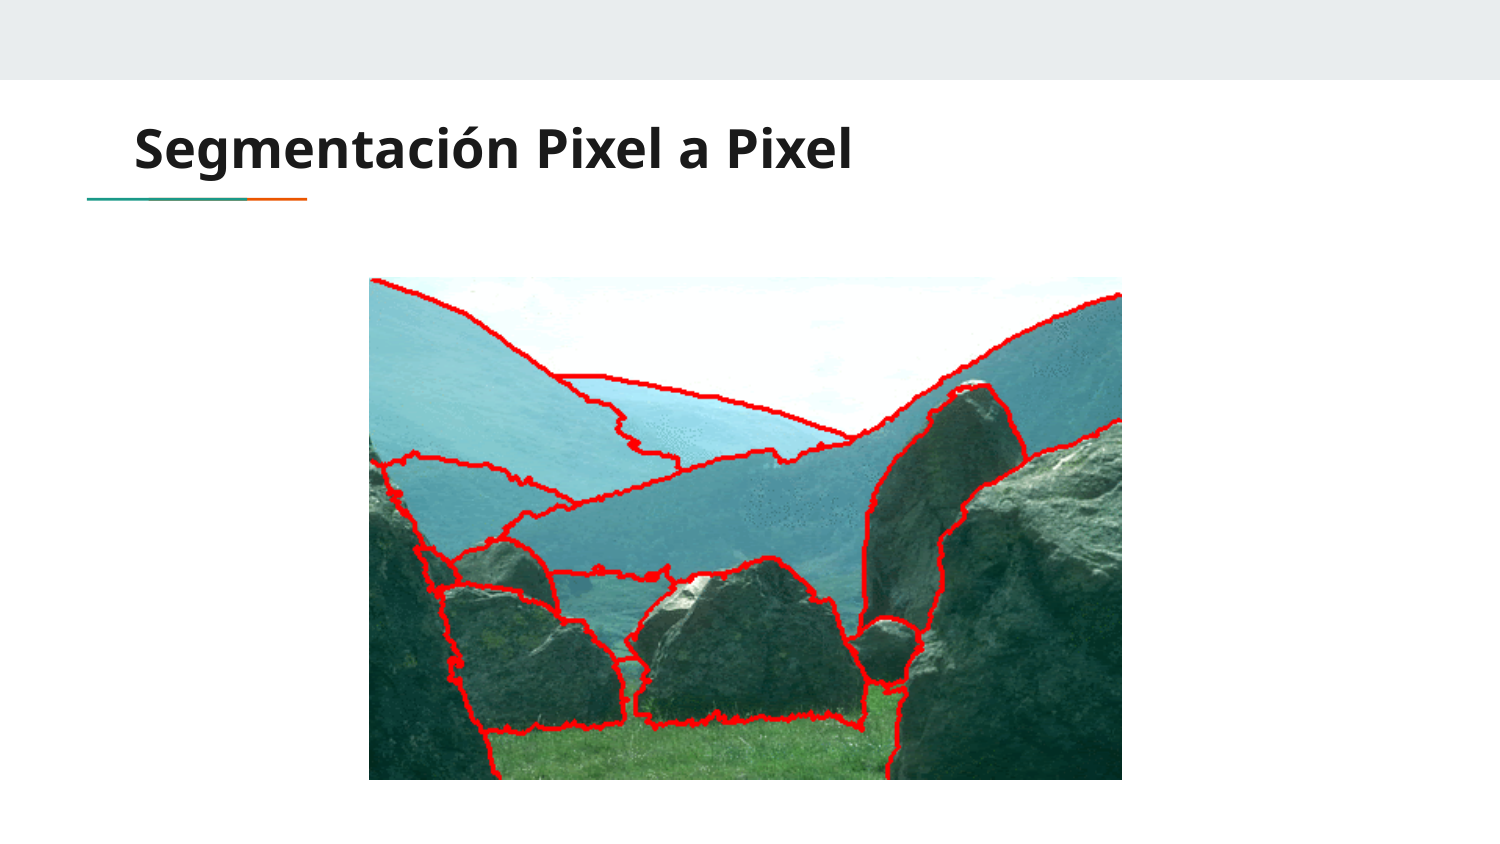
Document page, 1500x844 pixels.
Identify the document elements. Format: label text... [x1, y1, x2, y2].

title Segmentación Pixel a Pixel [119, 99, 1381, 187]
picture [369, 277, 1122, 780]
